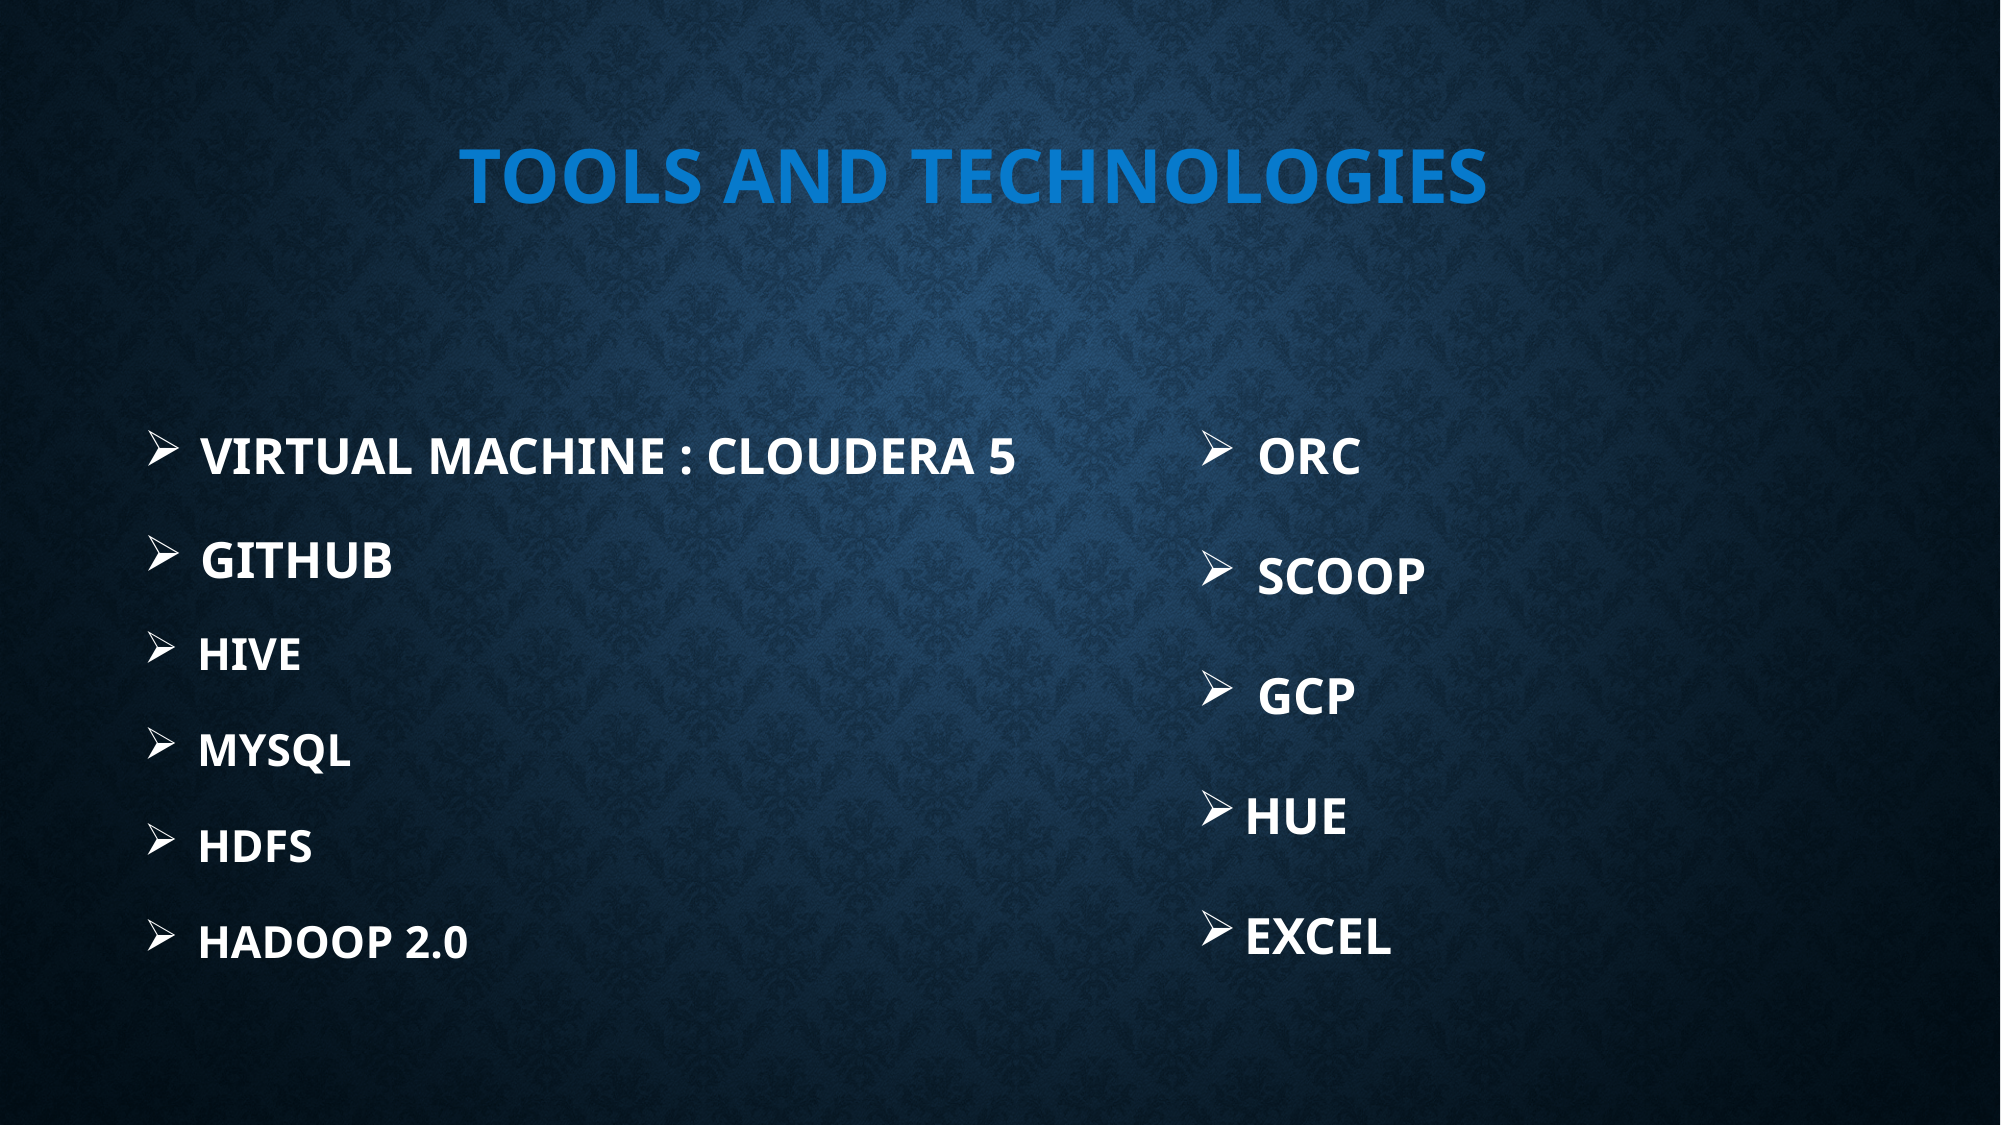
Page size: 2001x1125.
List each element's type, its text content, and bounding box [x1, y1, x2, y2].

picture [0, 0, 2001, 1125]
text_box HIVE MYSQL HDFS HADOOP 2.0 [129, 624, 1182, 976]
text_box VIRTUAL MACHINE : CLOUDERA 5 [129, 406, 1132, 510]
text_box GitHub [129, 510, 1023, 614]
text_box TOOLS AND TECHNOLOGIES [186, 102, 1763, 247]
text_box ORC SCOOP GCP HUE EXCEL [1182, 417, 1741, 1125]
